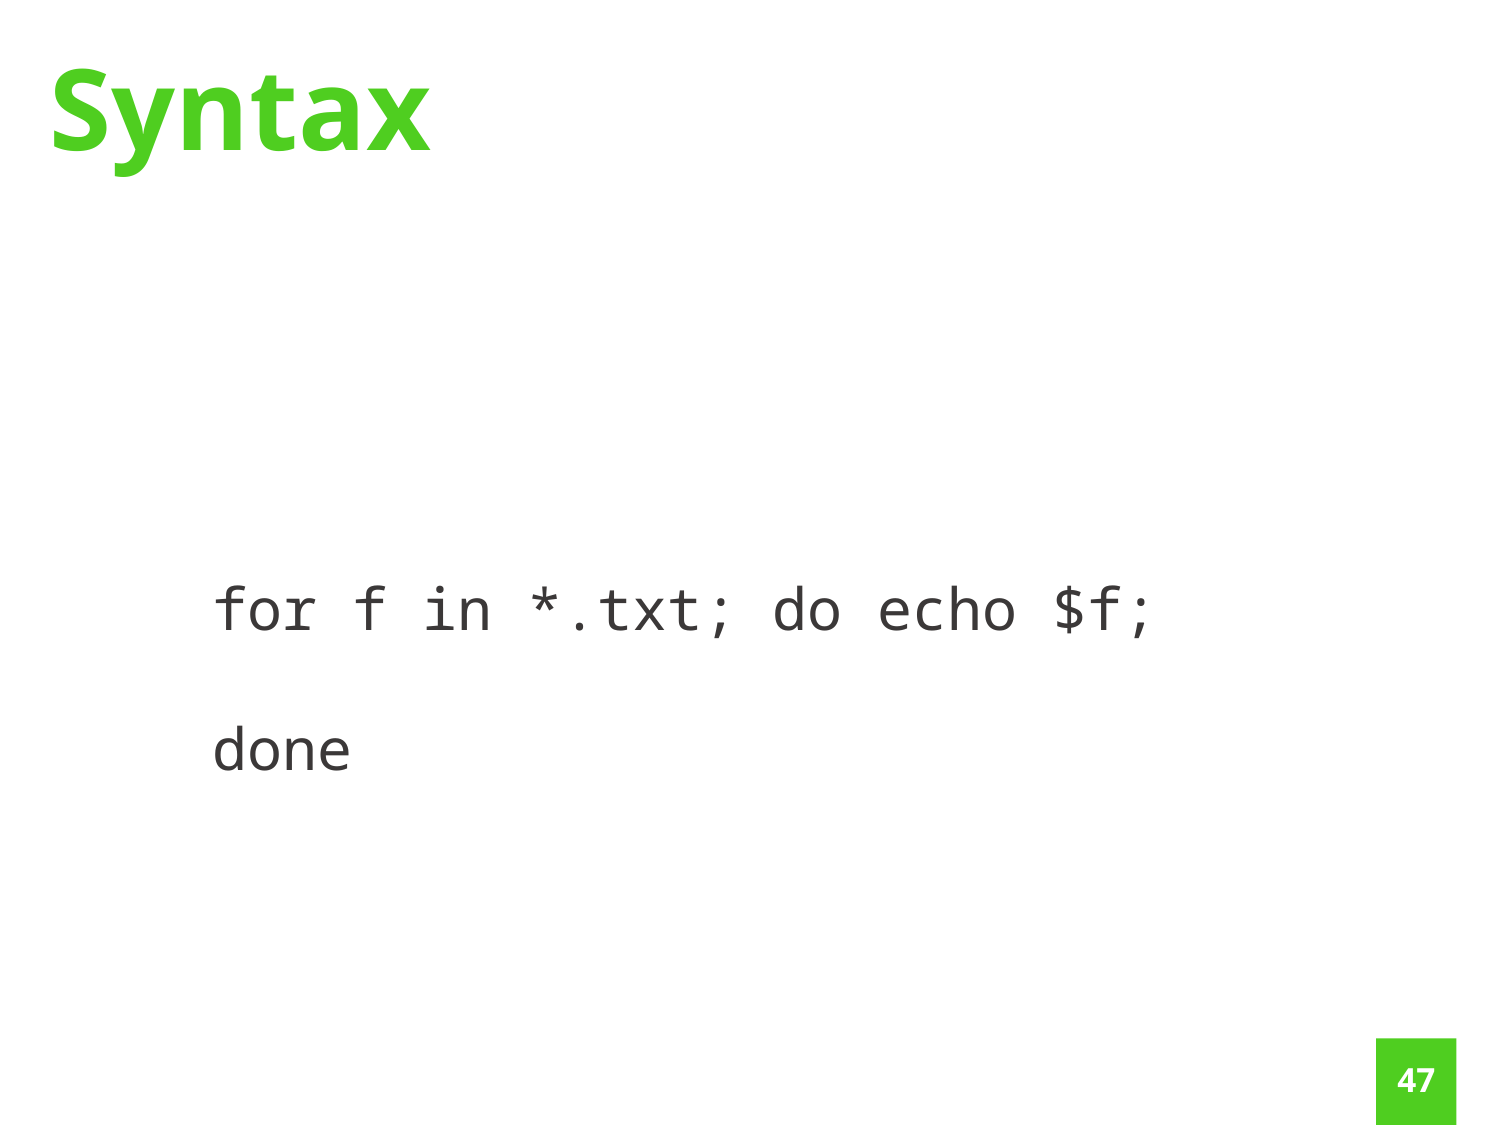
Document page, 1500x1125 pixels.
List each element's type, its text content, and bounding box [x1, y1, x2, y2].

text_box for f in *.txt; do echo $f; done [197, 494, 1302, 789]
text_box Syntax [34, 30, 1457, 181]
slide_number 46 [1376, 1038, 1457, 1125]
